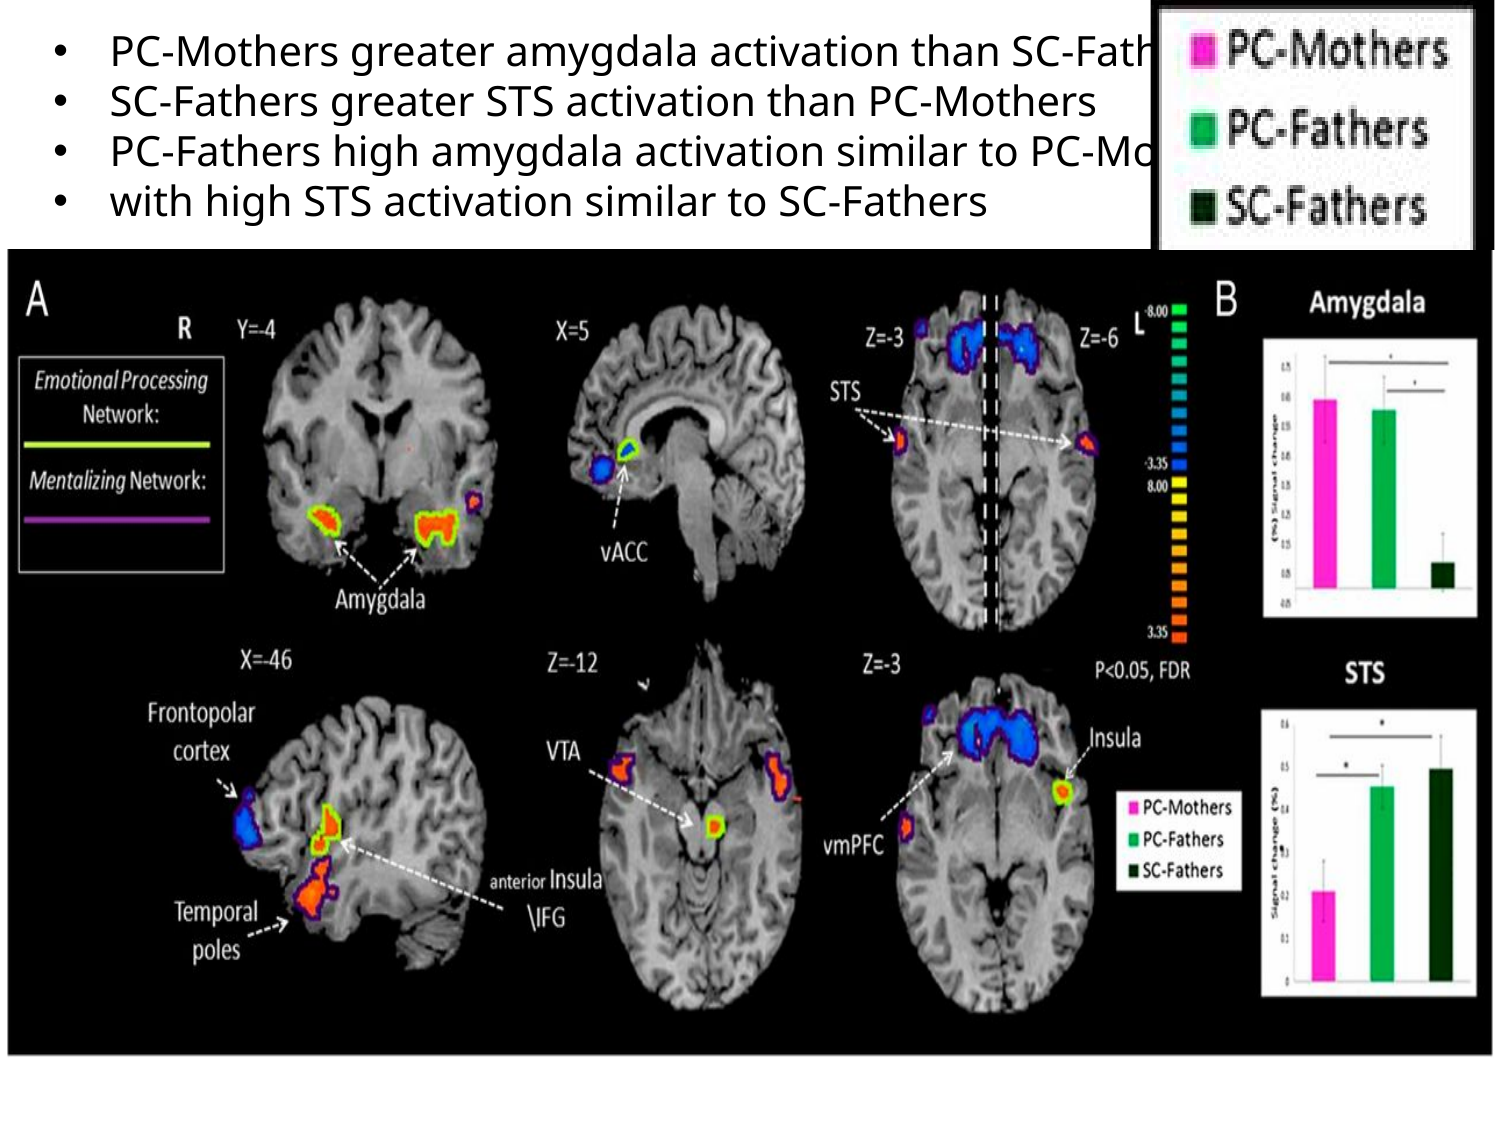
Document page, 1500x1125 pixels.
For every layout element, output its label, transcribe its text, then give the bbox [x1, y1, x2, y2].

picture [6, 0, 1495, 1058]
text_box PC-Mothers greater amygdala activation than SC-Fathers SC-Fathers greater STS activation than PC-Mothers PC-Fathers high amygdala activation similar to PC-Mothers, with high STS activation similar to SC-Fathers [53, 24, 1144, 126]
